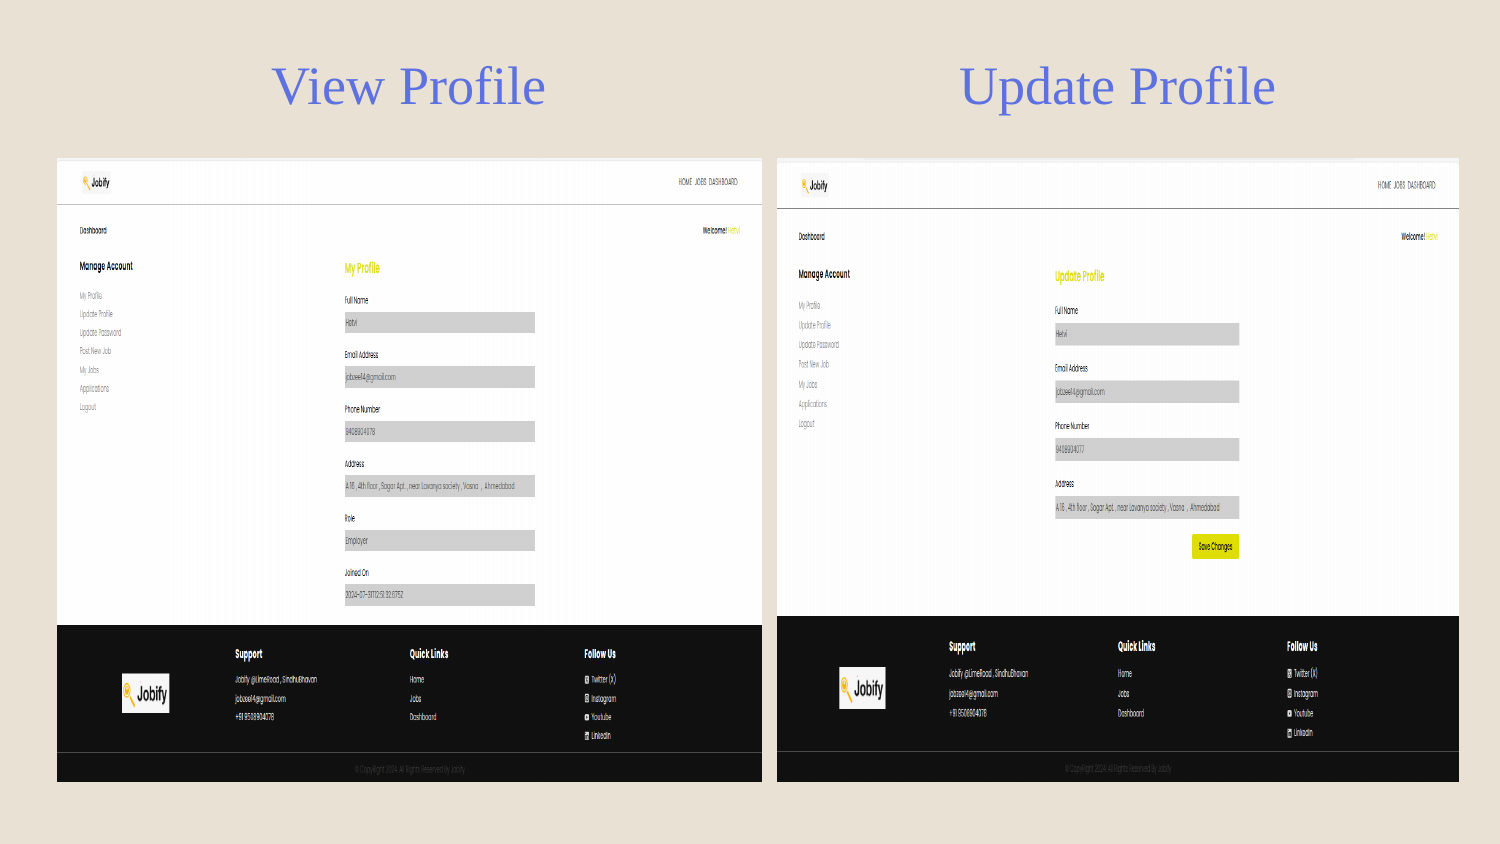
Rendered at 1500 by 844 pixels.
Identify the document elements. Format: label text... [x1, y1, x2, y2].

title View Profile [57, 43, 762, 123]
picture [57, 158, 762, 782]
text_box Update Profile [777, 43, 1459, 123]
picture [777, 158, 1459, 782]
